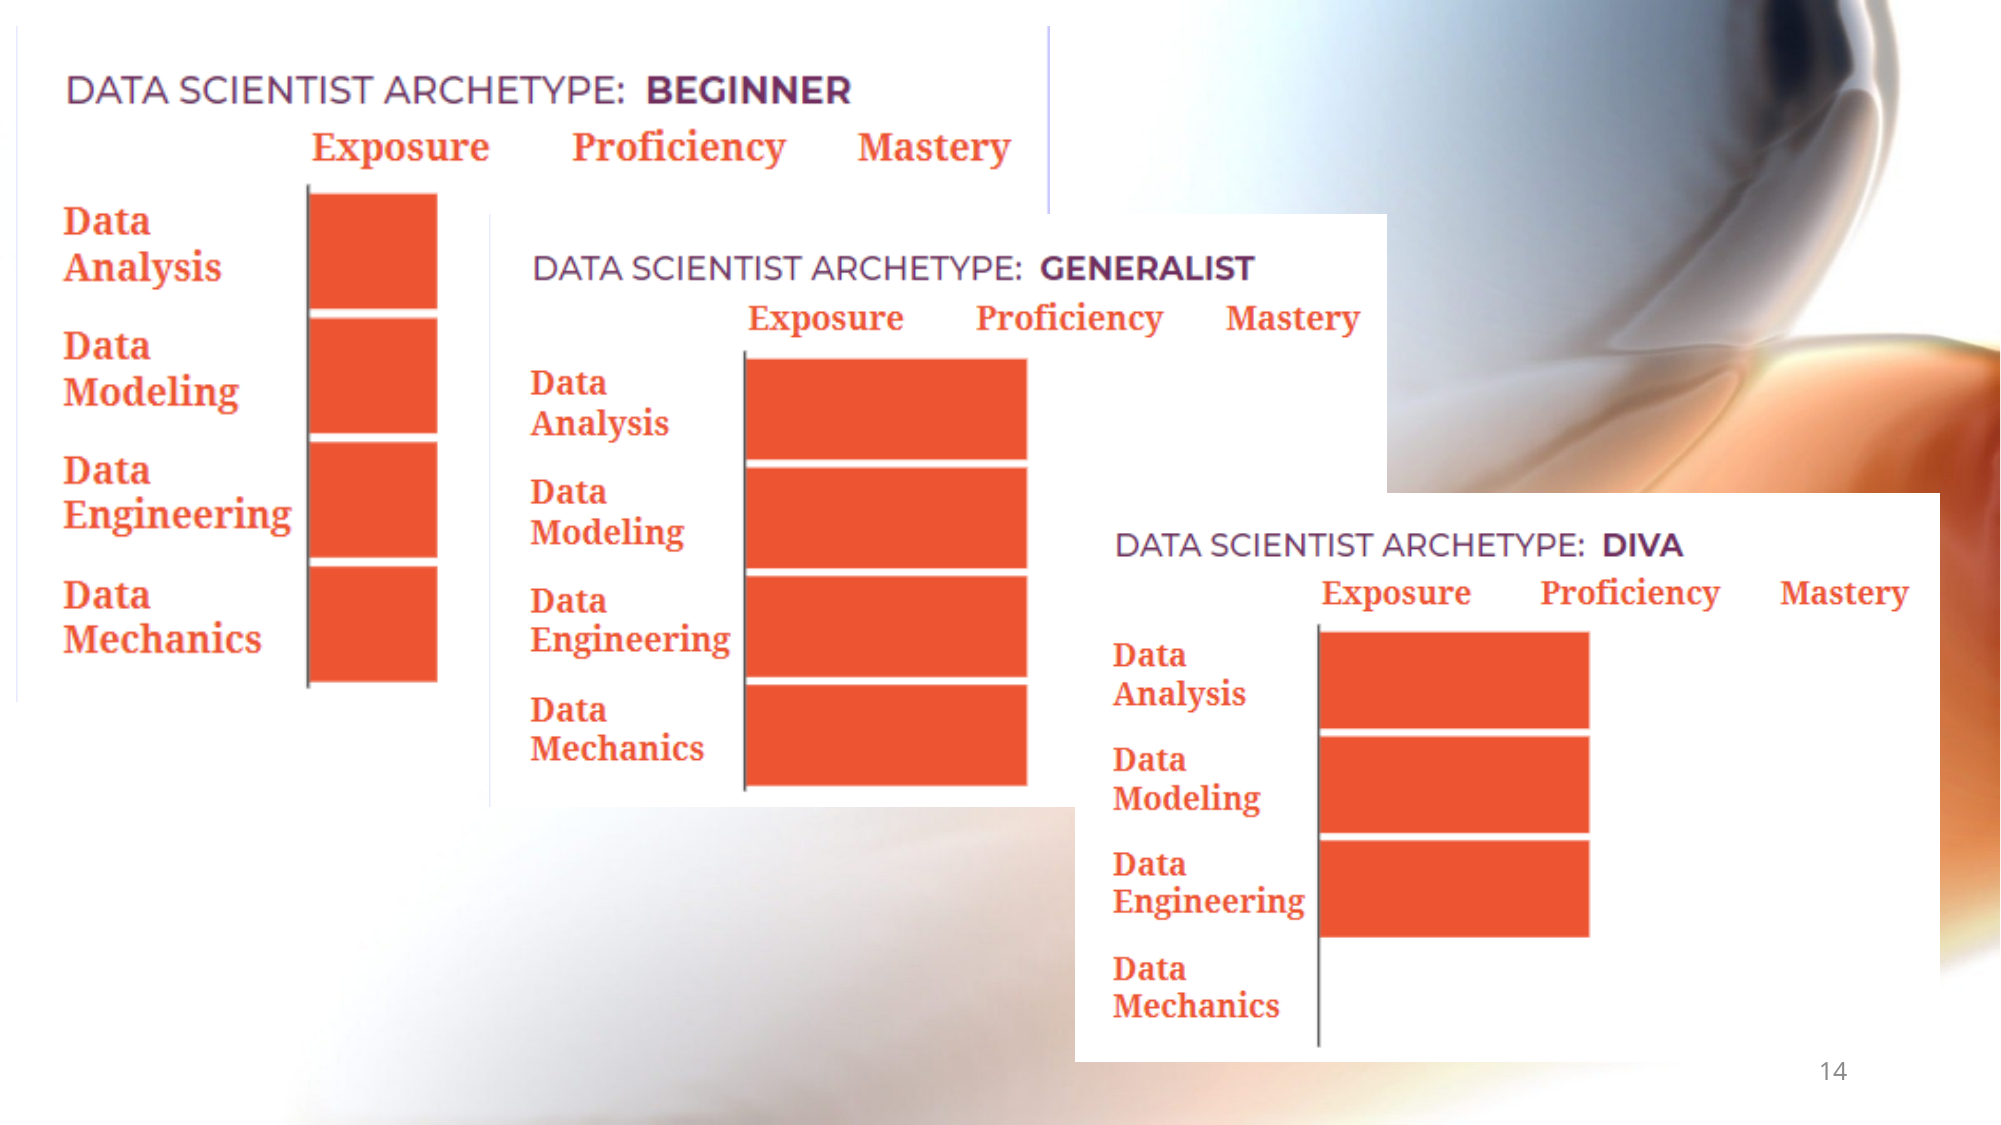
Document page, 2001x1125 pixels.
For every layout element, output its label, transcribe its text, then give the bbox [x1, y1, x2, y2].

slide_number 14 [1325, 1063, 1863, 1103]
picture [0, 0, 2001, 1125]
